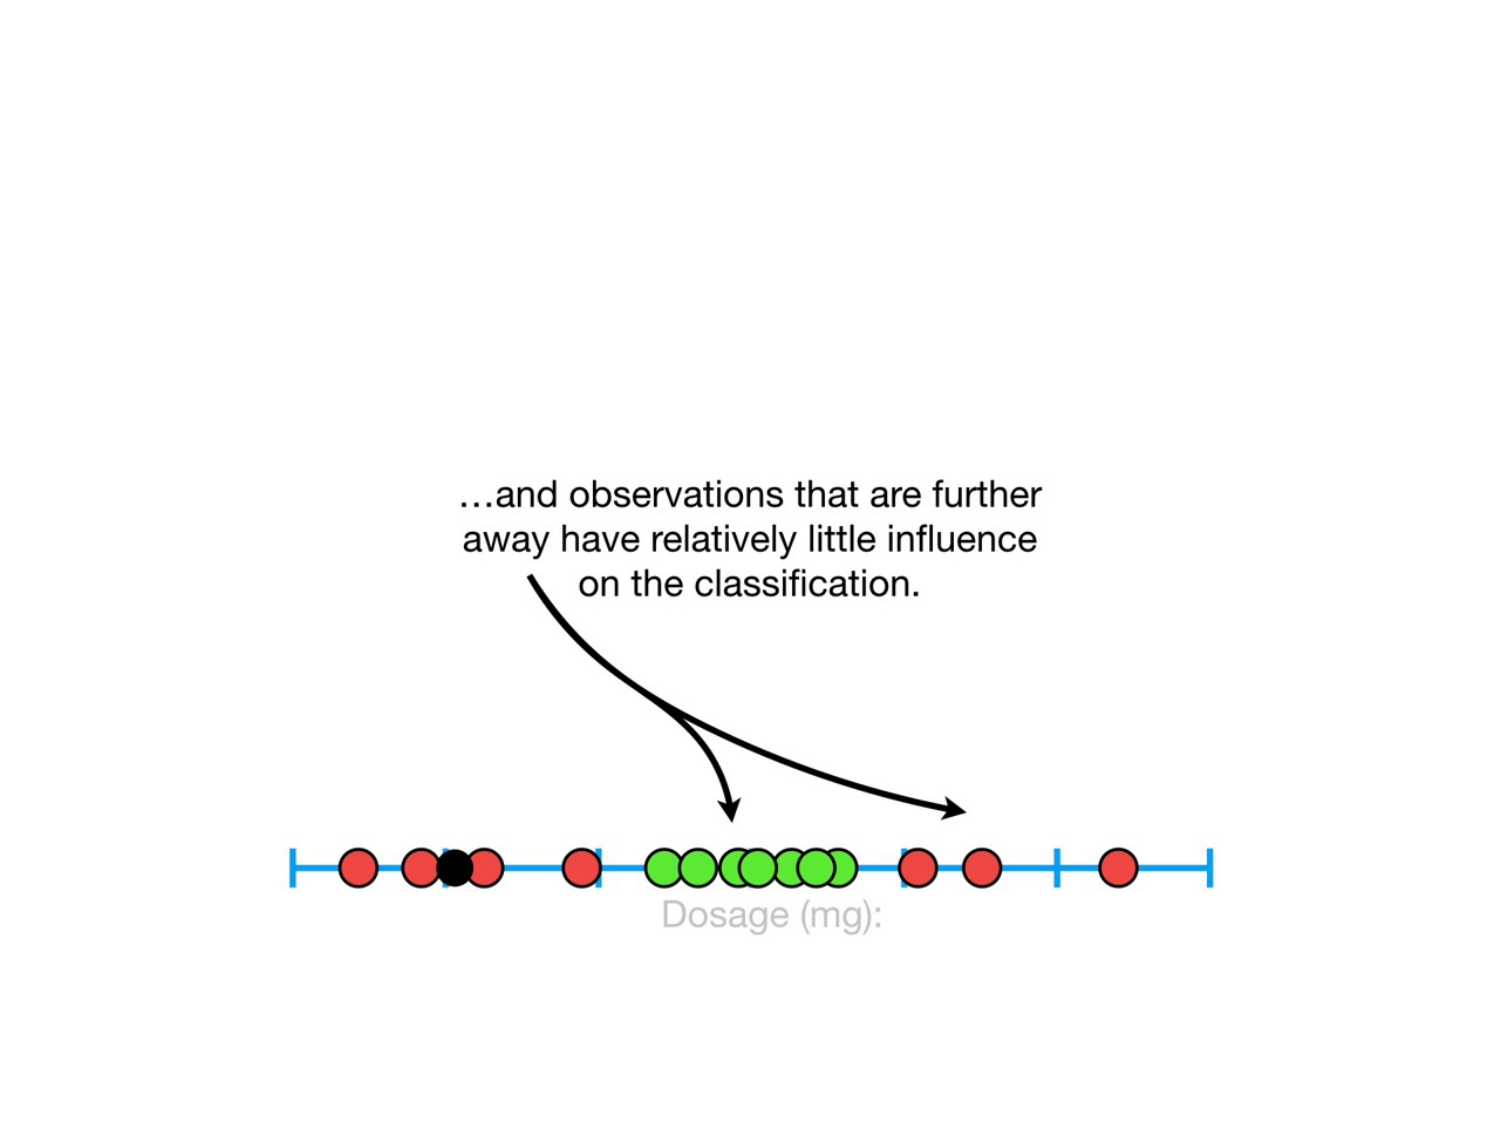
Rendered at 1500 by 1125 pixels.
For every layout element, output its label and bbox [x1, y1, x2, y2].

picture [0, 140, 1500, 985]
